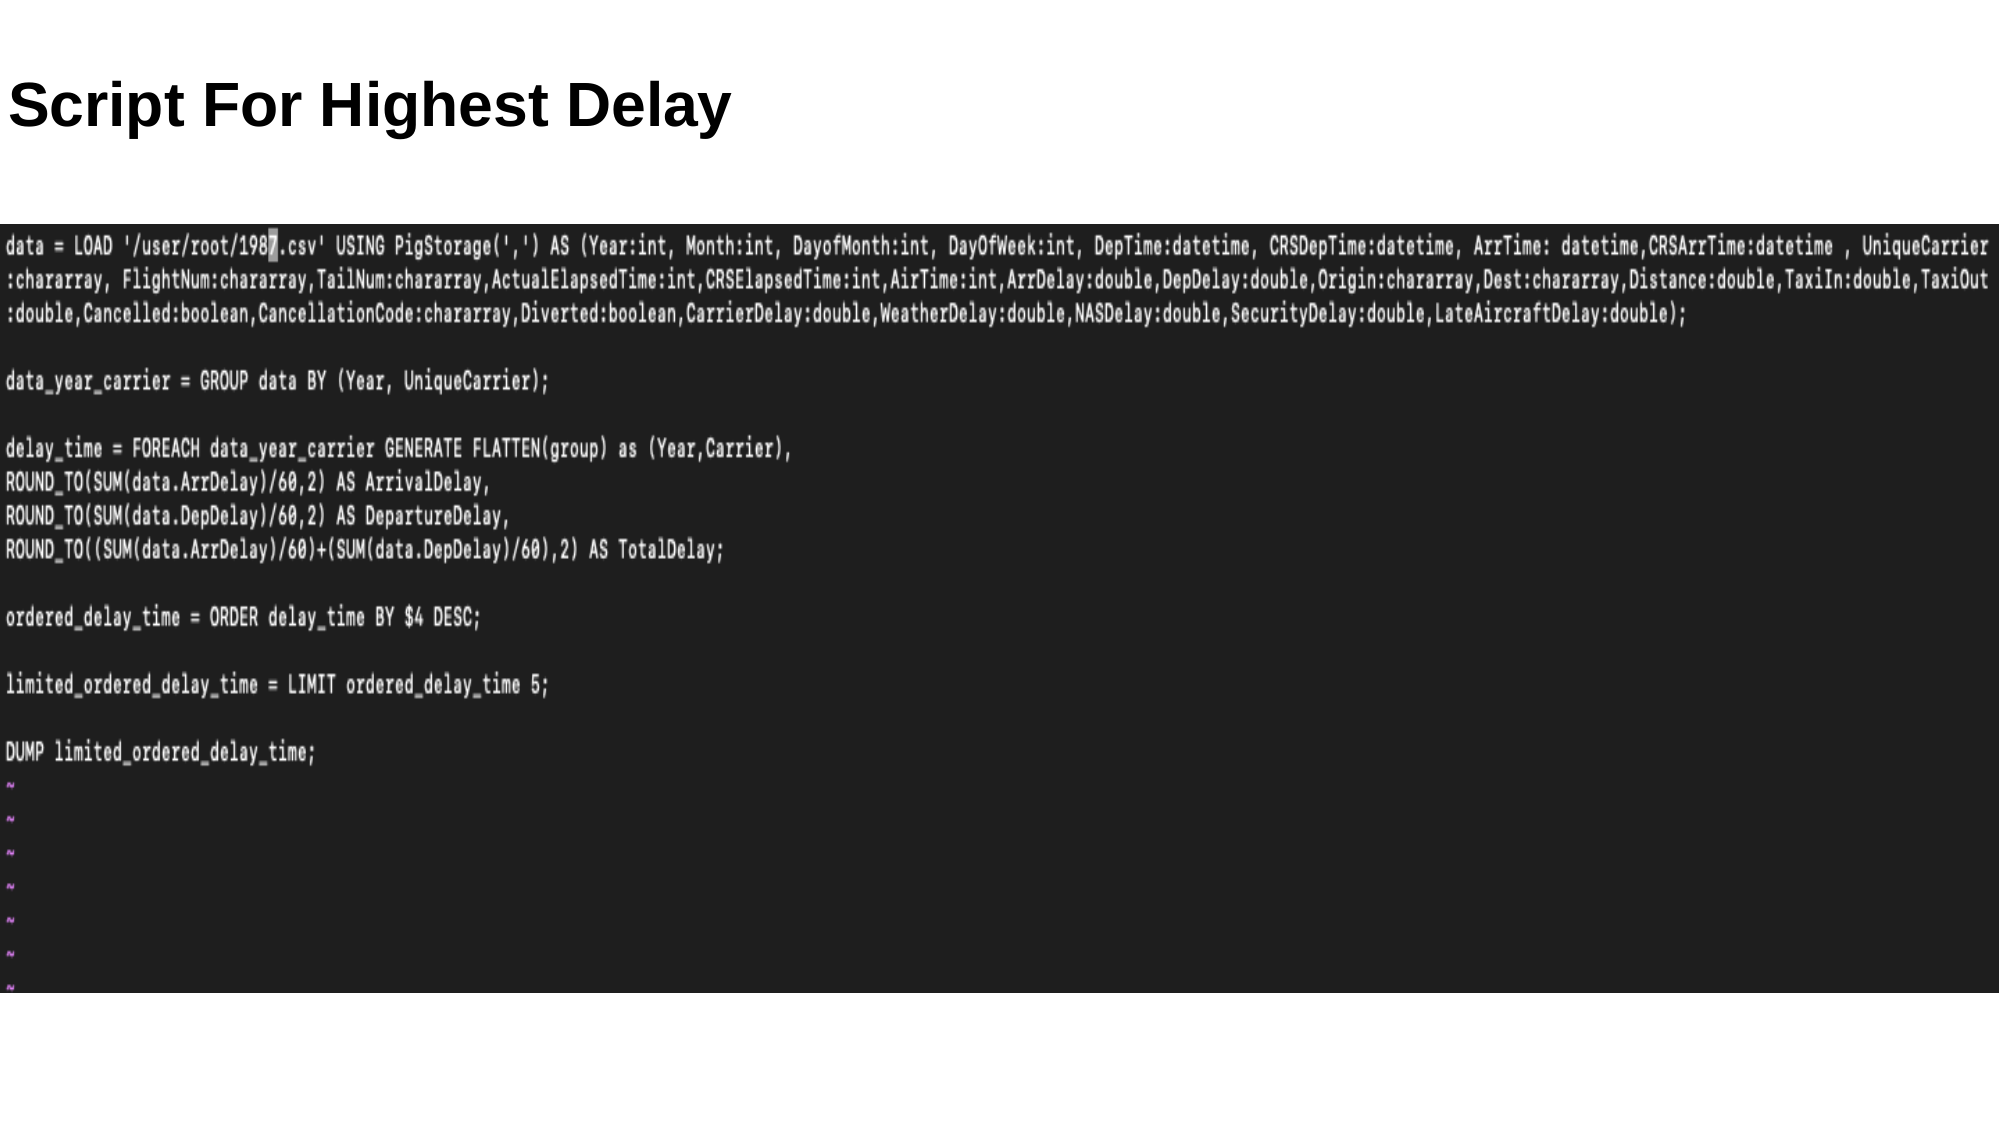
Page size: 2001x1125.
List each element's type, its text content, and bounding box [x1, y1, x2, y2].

title Script For Highest Delay [0, 0, 1412, 148]
picture [0, 224, 2000, 993]
